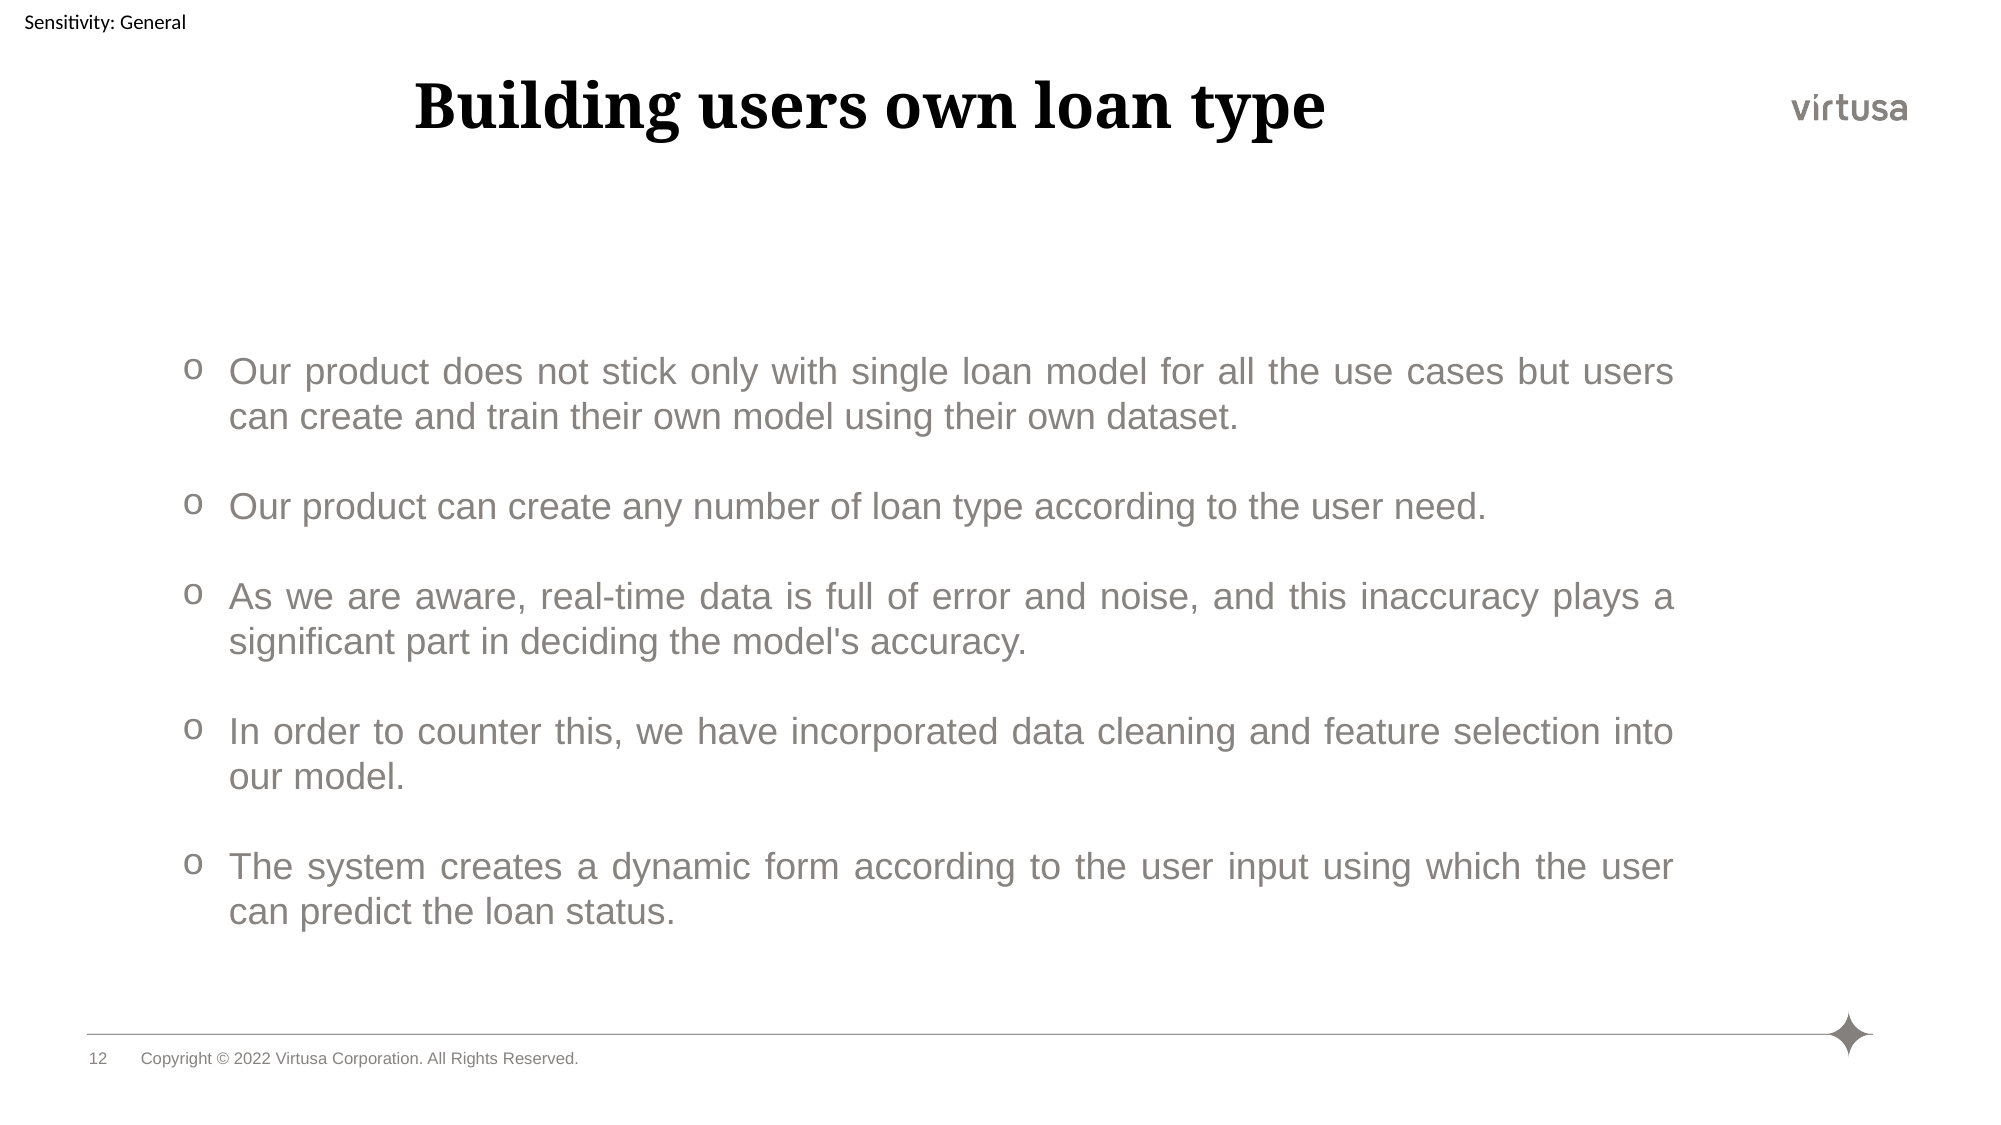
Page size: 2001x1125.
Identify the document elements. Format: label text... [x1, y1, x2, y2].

picture [1791, 94, 1907, 121]
title Building users own loan type [92, 75, 1667, 230]
text_box Our product does not stick only with single loan model for all the use cases but users can create and train their own model using their own dataset. Our product can create any number of loan type according to the user need. As we are aware, real-time data is full of error and noise, and this inaccuracy plays a significant part in deciding the model's accuracy. In order to counter this, we have incorporated data cleaning and feature selection into our model. The system creates a dynamic form according to the user input using which the user can predict the loan status. [92, 294, 1690, 940]
